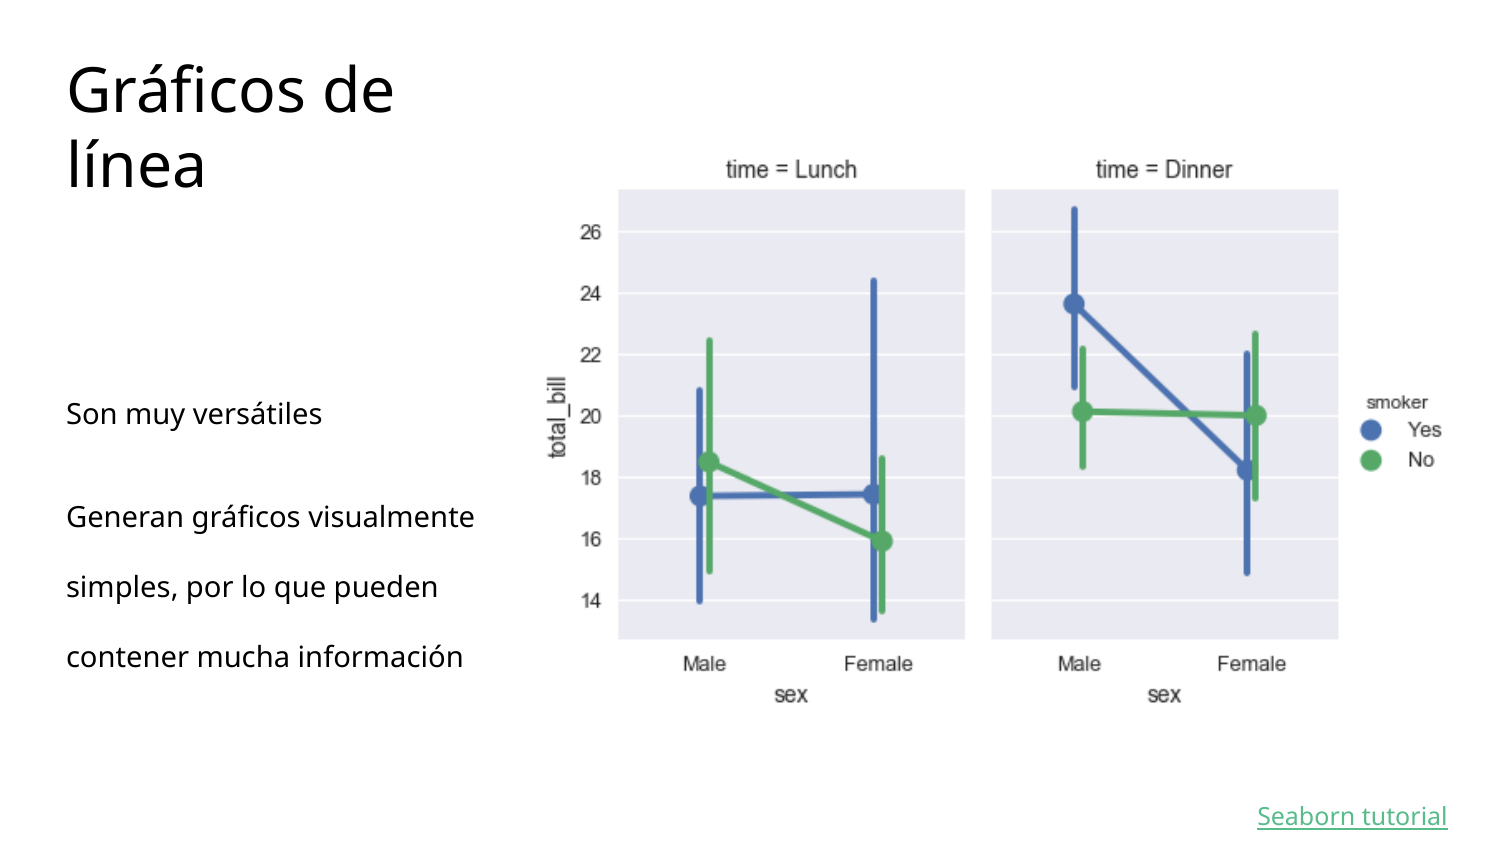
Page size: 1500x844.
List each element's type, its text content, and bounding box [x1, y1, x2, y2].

picture [534, 145, 1464, 721]
text_box Seaborn tutorial [272, 791, 1463, 844]
title Gráficos de línea [51, 91, 512, 216]
list Son muy versátiles Generan gráficos visualmente simples, por lo que pueden contener mucha información [51, 229, 512, 805]
